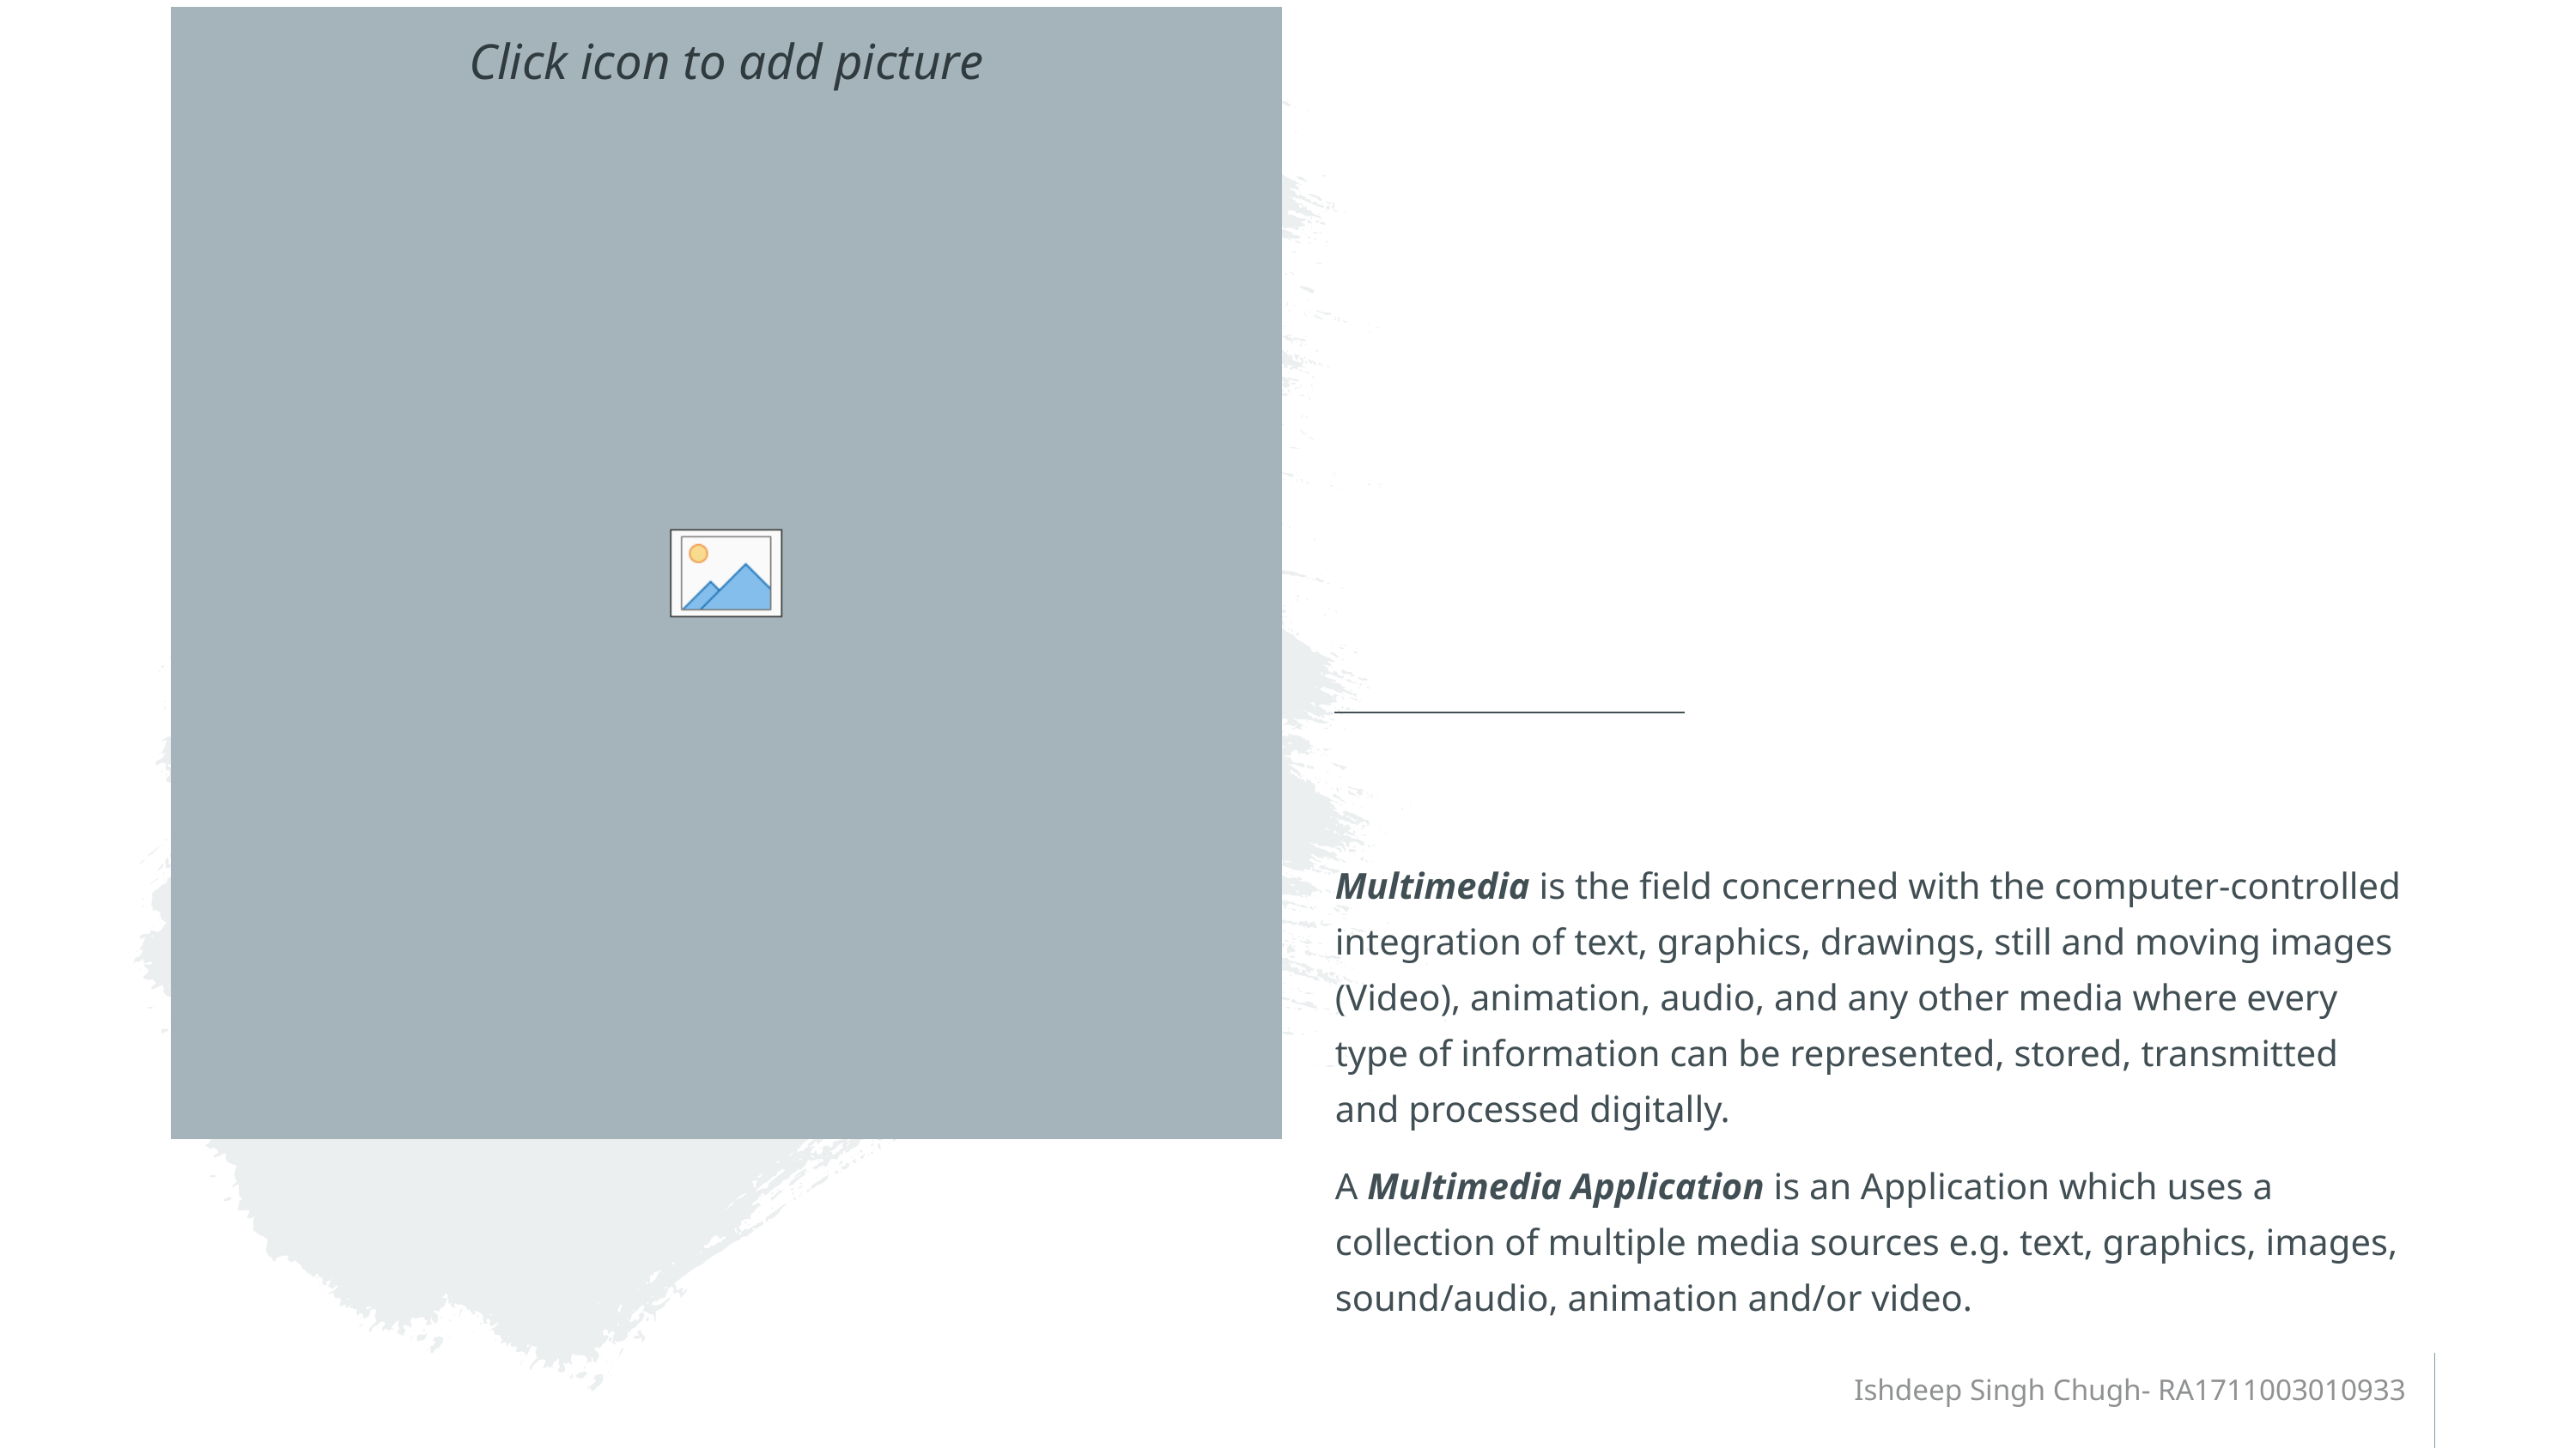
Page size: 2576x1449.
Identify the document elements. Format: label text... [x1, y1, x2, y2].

picture [171, 7, 1282, 1140]
list Multimedia is the field concerned with the computer-controlled integration of text, graphics, drawings, still and moving images (Video), animation, audio, and any other media where every type of information can be represented, stored, transmitted and processed digitally. A Multimedia Application is an Application which uses a collection of multiple media sources e.g. text, graphics, images, sound/audio, animation and/or video. [1321, 844, 2425, 1266]
footer Ishdeep Singh Chugh- RA1711003010933 [1550, 1353, 2420, 1430]
